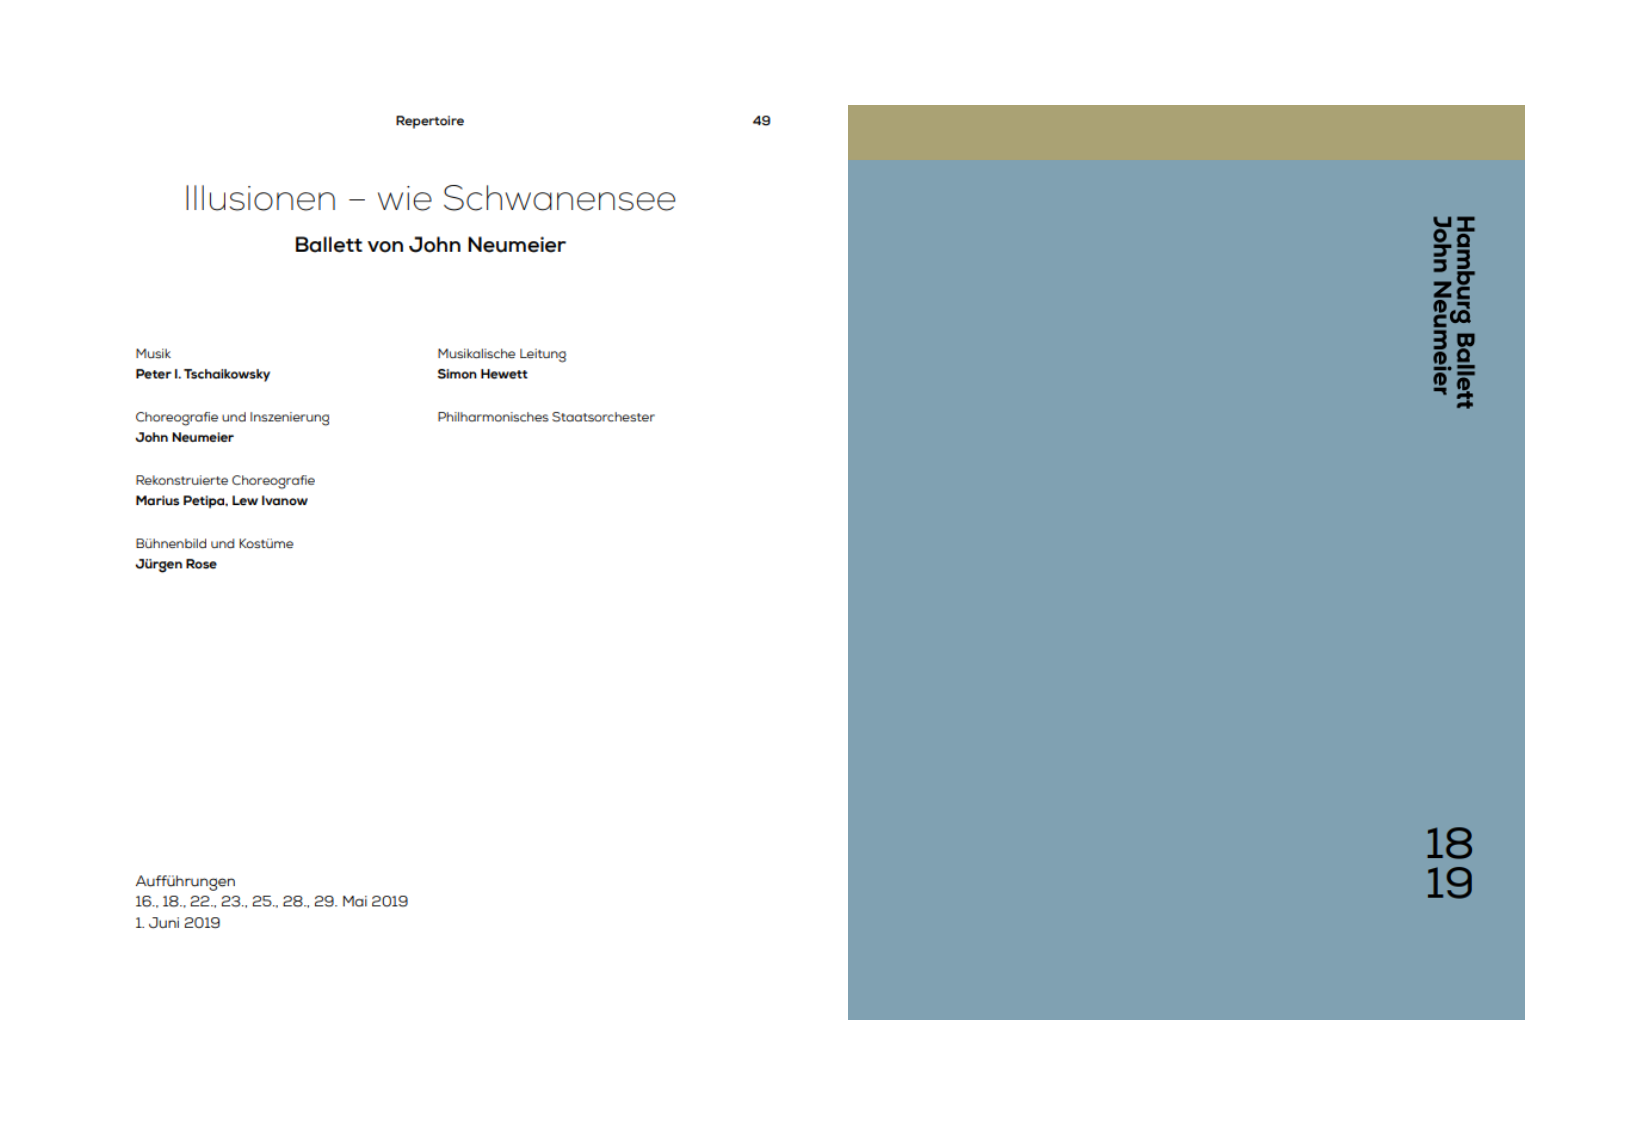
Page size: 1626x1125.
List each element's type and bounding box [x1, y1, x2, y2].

picture [848, 105, 1525, 1020]
picture [99, 105, 778, 1020]
